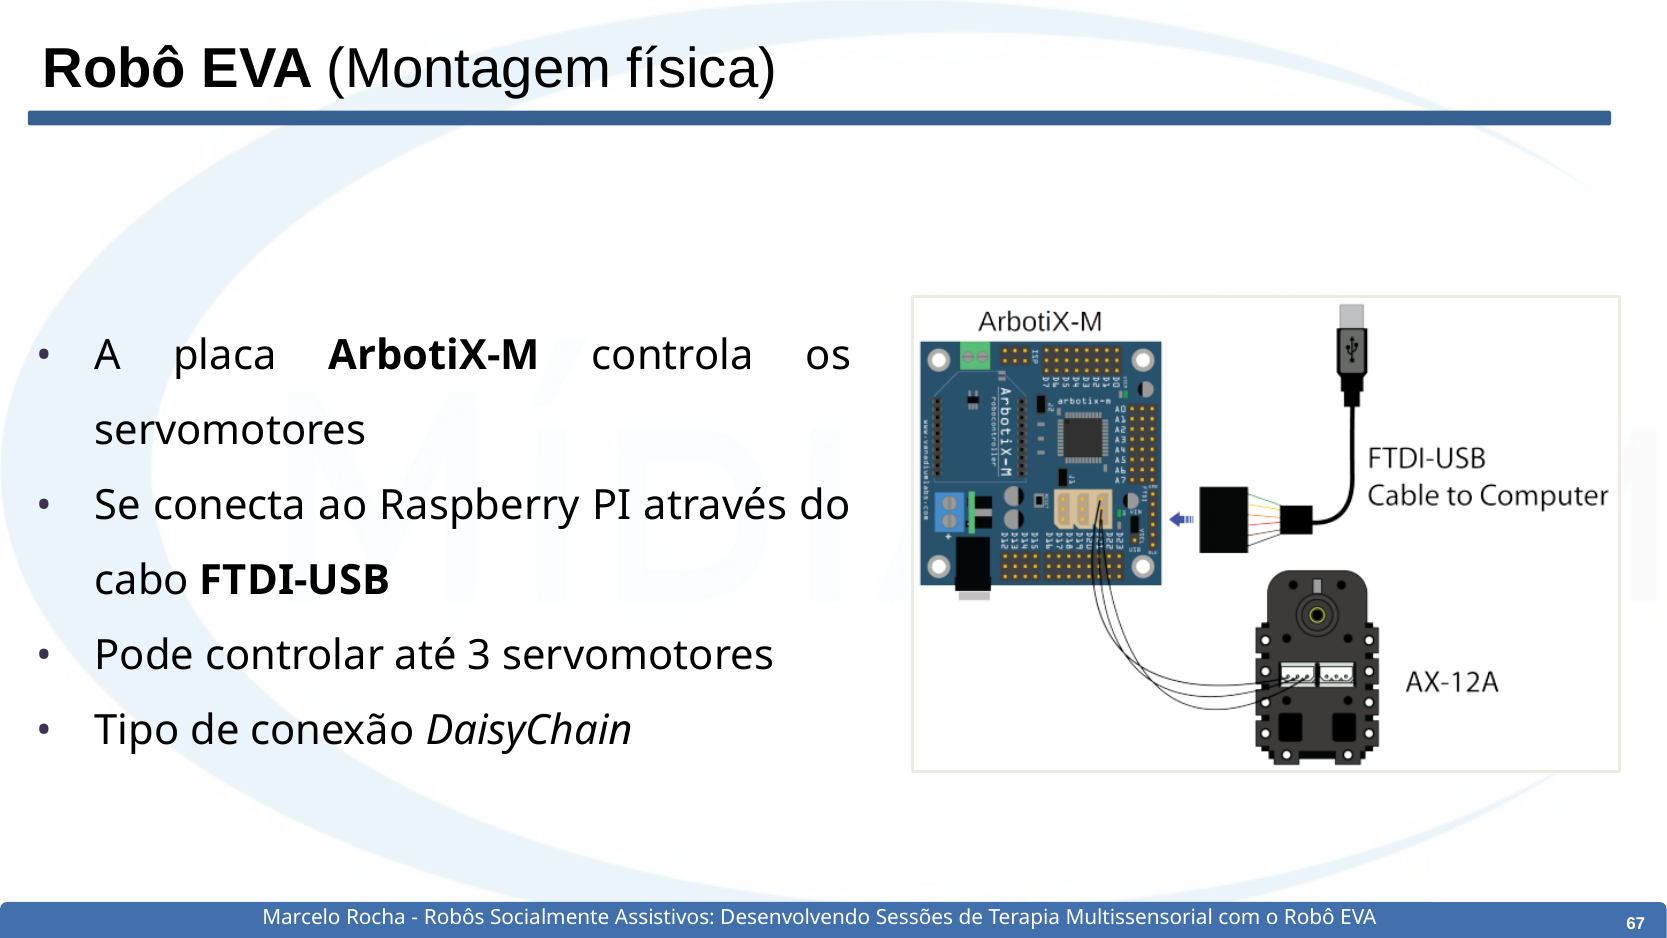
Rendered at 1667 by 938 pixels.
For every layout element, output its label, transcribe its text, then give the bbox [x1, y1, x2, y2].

list A placa ArbotiX-M controla os servomotores Se conecta ao Raspberry PI através do cabo FTDI-USB Pode controlar até 3 servomotores Tipo de conexão DaisyChain [4, 295, 866, 537]
text_box Marcelo Rocha - Robôs Socialmente Assistivos: Desenvolvendo Sessões de Terapia Multissensorial com o Robô EVA [166, 891, 1472, 938]
title Robô EVA (Montagem física) [27, 23, 1612, 111]
slide_number ‹#› [1472, 908, 1661, 938]
picture [914, 297, 1618, 771]
